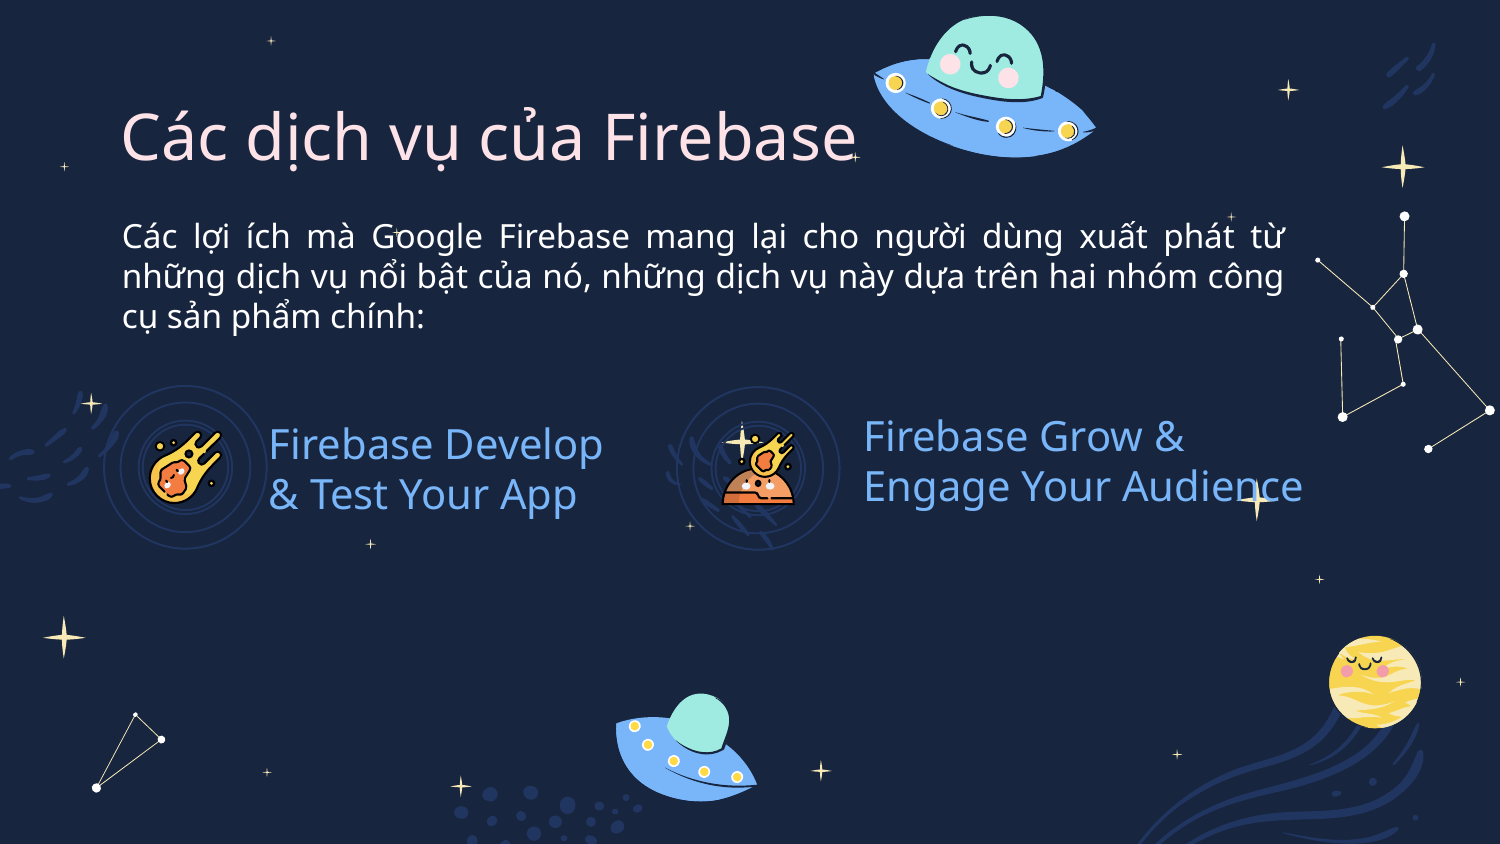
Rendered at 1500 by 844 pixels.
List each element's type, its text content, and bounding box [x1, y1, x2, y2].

title Firebase Grow & Engage Your Audience [848, 423, 1325, 497]
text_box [148, 430, 223, 505]
title Firebase Develop & Test Your App [273, 431, 646, 505]
title Các dịch vụ của Firebase [105, 88, 1382, 182]
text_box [664, 435, 671, 551]
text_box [721, 431, 796, 506]
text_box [676, 386, 841, 551]
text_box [1314, 211, 1496, 454]
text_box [103, 385, 268, 550]
text_box Các lợi ích mà Google Firebase mang lại cho người dùng xuất phát từ những dịch vụ nổi bật của nó, những dịch vụ này dựa trên hai nhóm công cụ sản phẩm chính: [106, 200, 1302, 294]
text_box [606, 697, 754, 808]
text_box [1236, 497, 1279, 522]
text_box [870, 13, 1100, 158]
